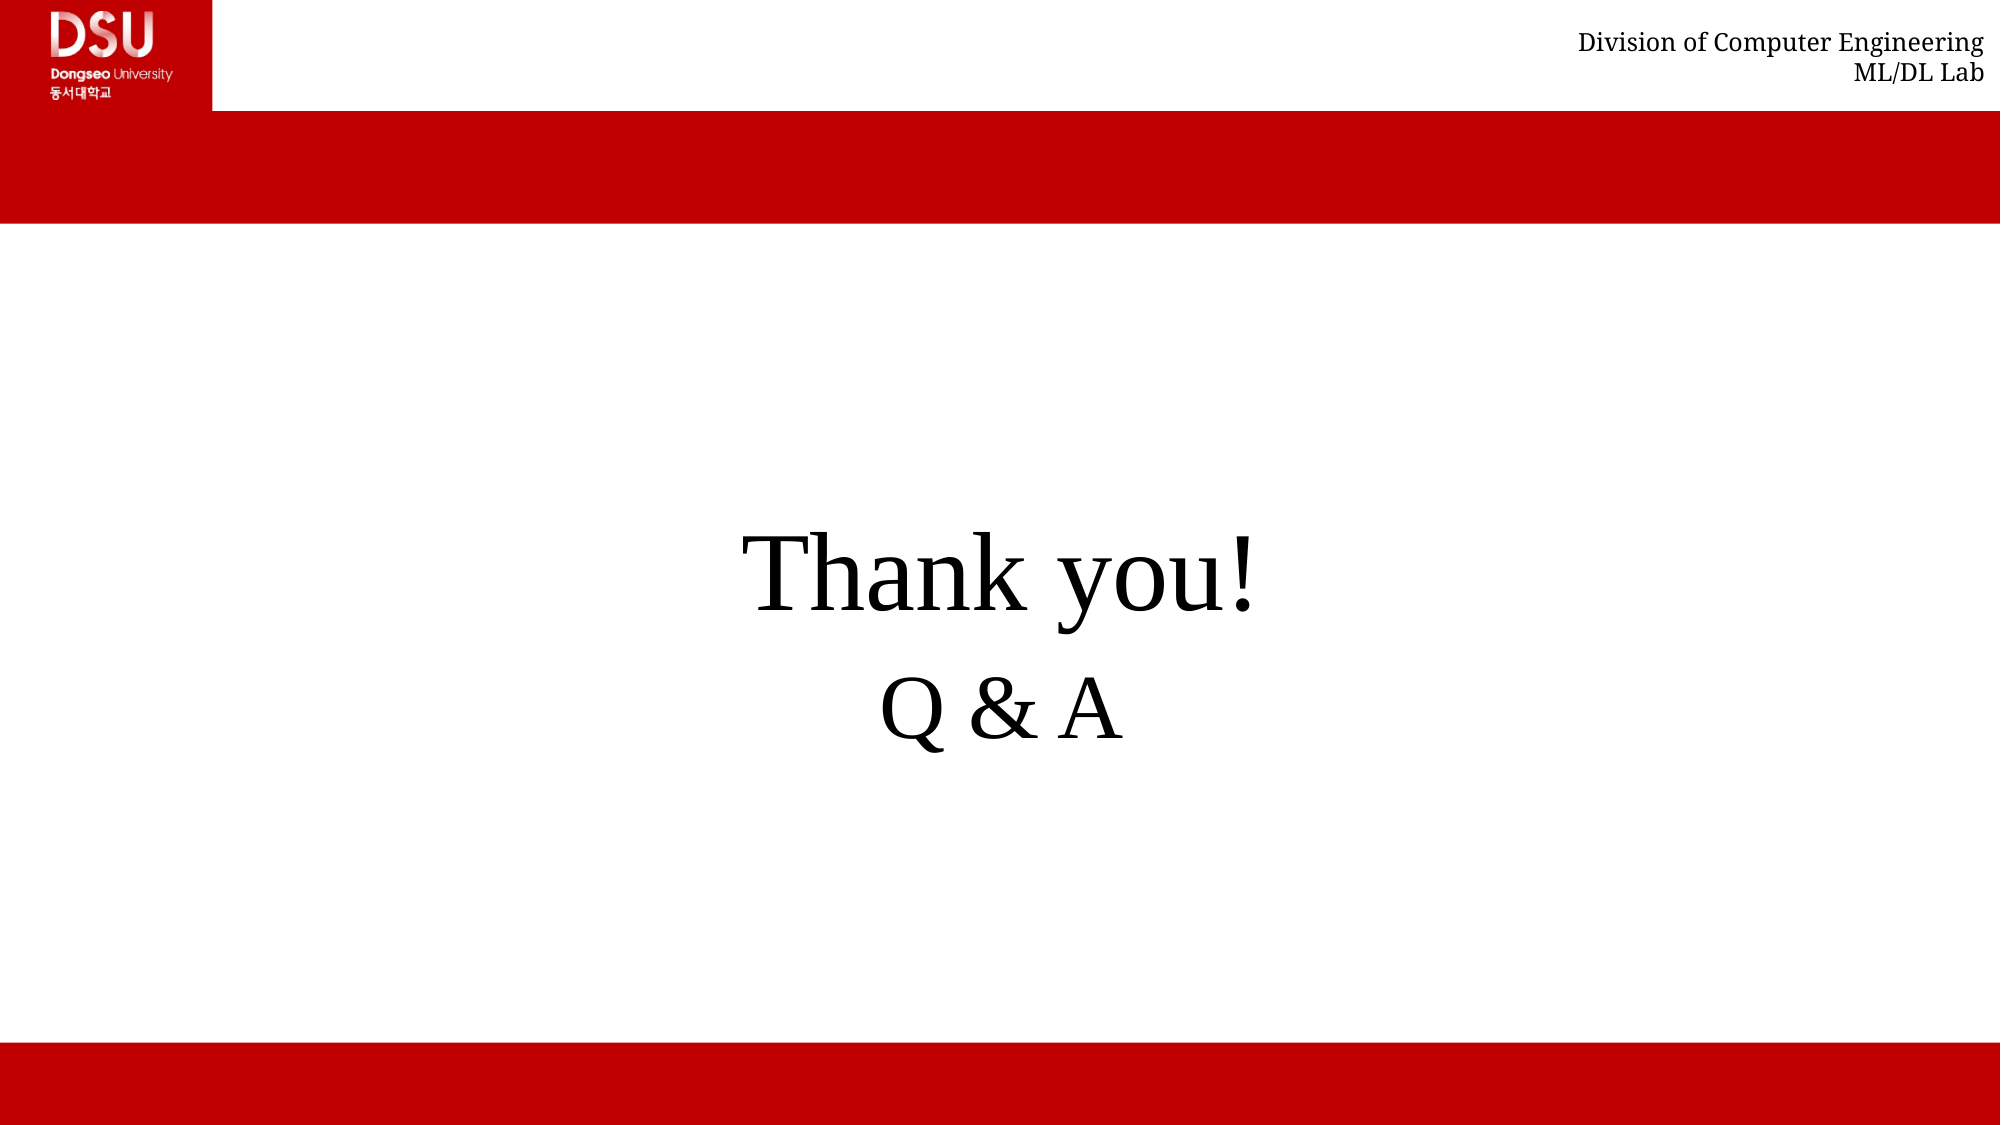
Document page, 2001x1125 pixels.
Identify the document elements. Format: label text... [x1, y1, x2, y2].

picture [50, 11, 175, 100]
list Thank you! Q & A [47, 256, 1953, 999]
